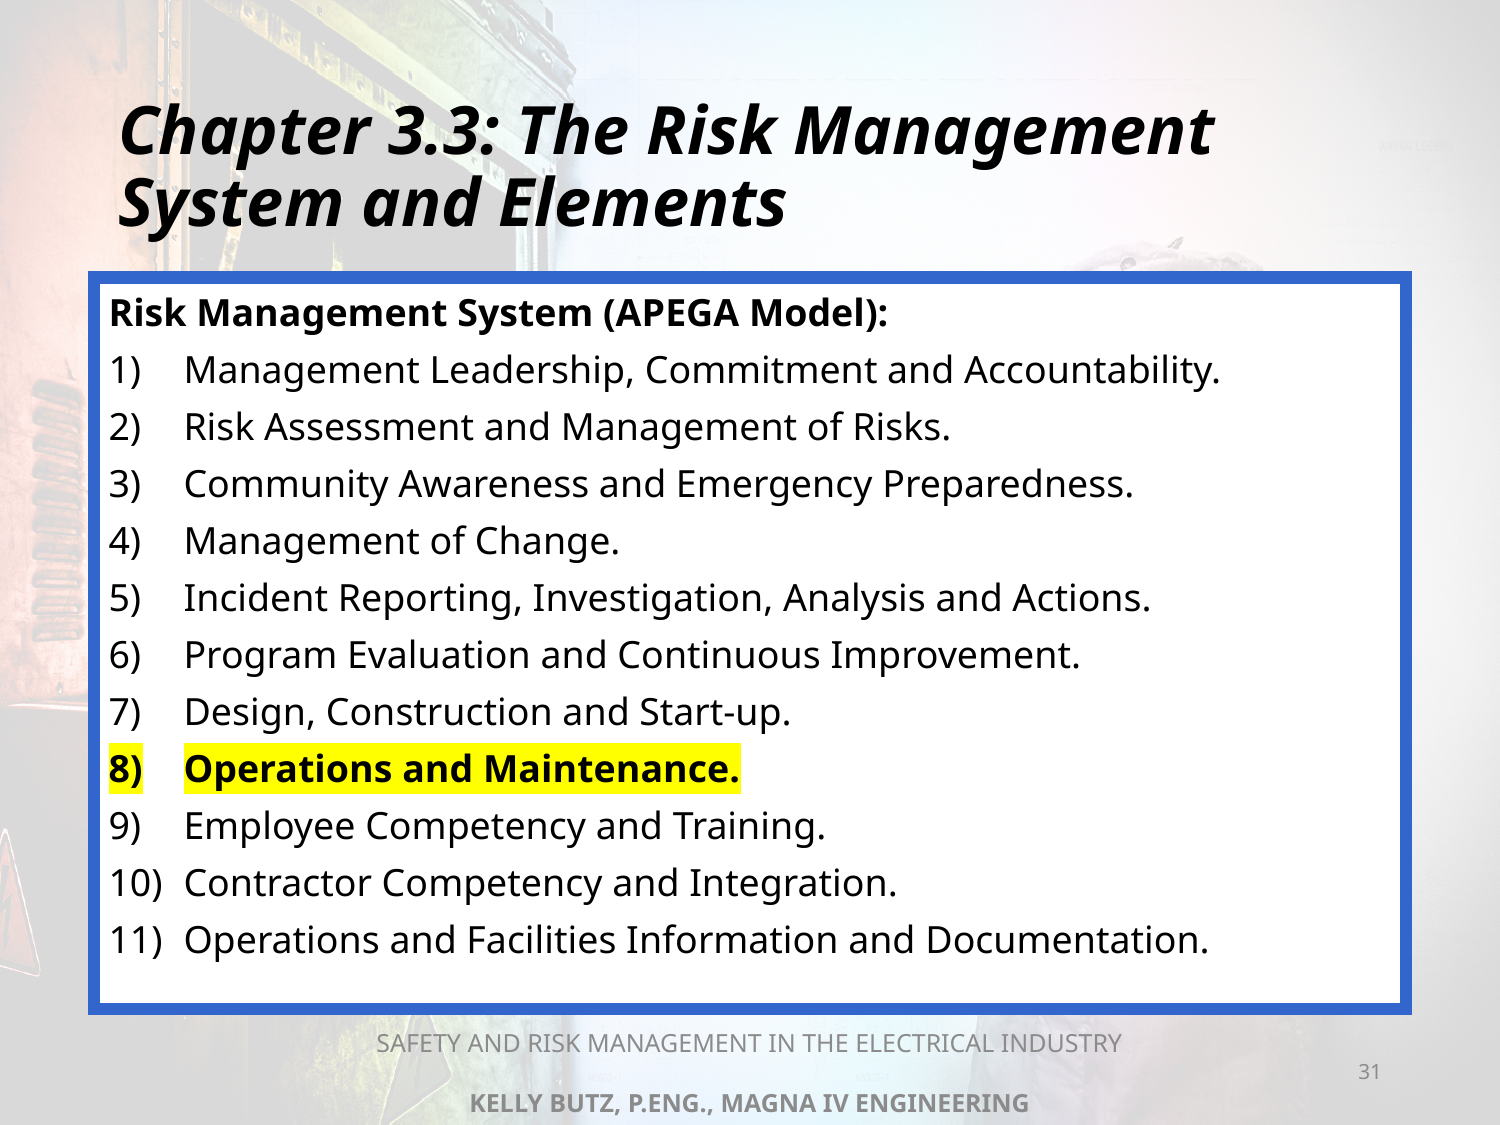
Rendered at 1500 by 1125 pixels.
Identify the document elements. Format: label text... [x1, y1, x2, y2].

text_box Risk Management System (APEGA Model): Management Leadership, Commitment and Accountability. Risk Assessment and Management of Risks. Community Awareness and Emergency Preparedness. Management of Change. Incident Reporting, Investigation, Analysis and Actions. Program Evaluation and Continuous Improvement. Design, Construction and Start-up. Operations and Maintenance. Employee Competency and Training. Contractor Competency and Integration. Operations and Facilities Information and Documentation. [93, 277, 1407, 1009]
slide_number 31 [1141, 1042, 1397, 1103]
footer SAFETY AND RISK MANAGEMENT IN THE ELECTRICAL INDUSTRY KELLY BUTZ, P.ENG., MAGNA IV ENGINEERING [358, 1042, 1141, 1103]
title Chapter 3.3: The Risk Management System and Elements [103, 59, 1397, 278]
